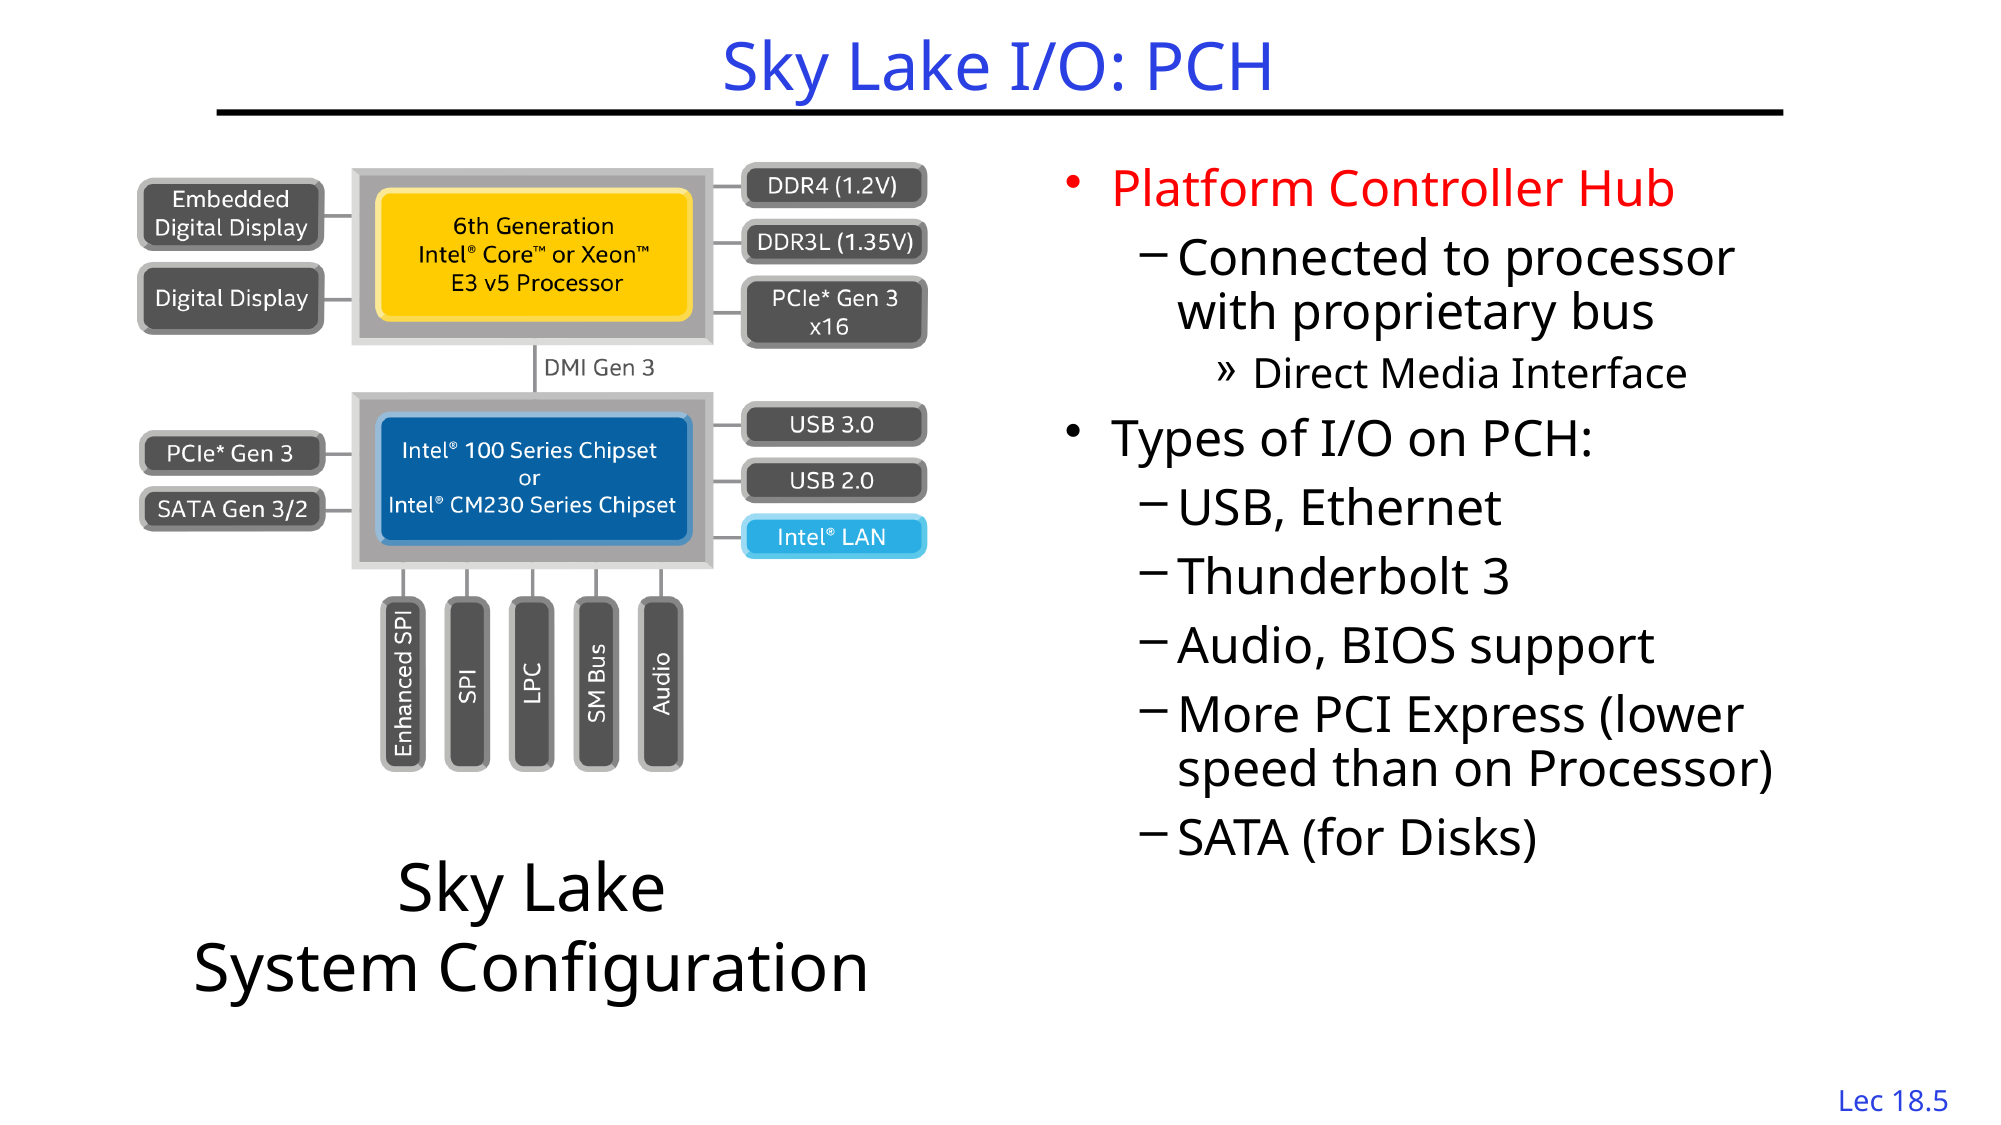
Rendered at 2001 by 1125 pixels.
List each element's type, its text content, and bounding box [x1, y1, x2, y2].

title Sky Lake I/O: PCH [216, 24, 1784, 113]
list Platform Controller Hub Connected to processor with proprietary bus Direct Media Interface Types of I/O on PCH: USB, Ethernet Thunderbolt 3 Audio, BIOS support More PCI Express (lower speed than on Processor) SATA (for Disks) [1050, 156, 1850, 1050]
text_box Sky Lake System Configuration [179, 837, 887, 1013]
picture [137, 162, 929, 772]
